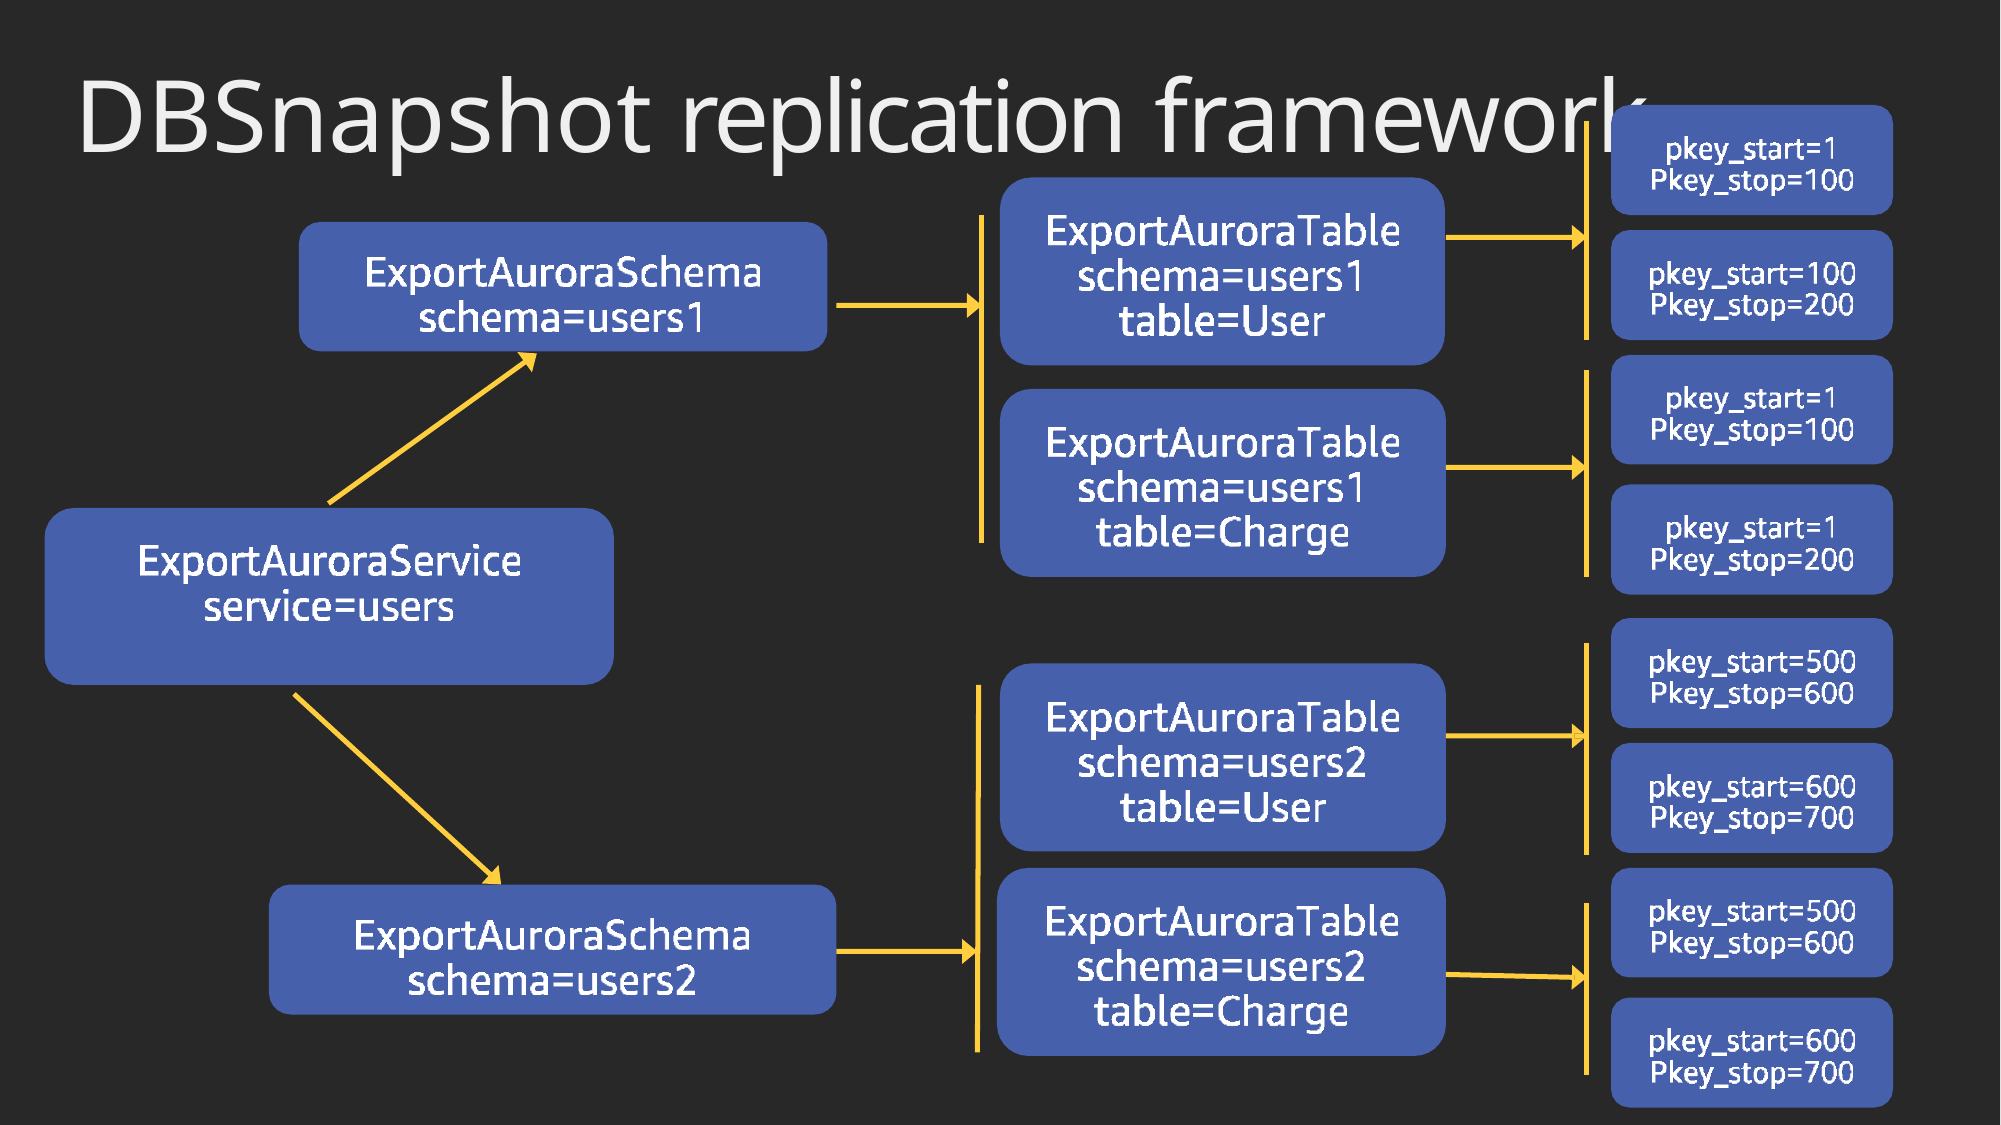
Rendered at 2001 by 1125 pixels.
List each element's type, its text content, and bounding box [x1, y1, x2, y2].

title DBSnapshot replication framework [72, 50, 1794, 241]
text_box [1610, 867, 1894, 978]
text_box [1610, 742, 1894, 854]
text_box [996, 867, 1590, 1076]
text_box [1610, 354, 1894, 465]
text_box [1610, 617, 1894, 729]
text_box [999, 642, 1590, 855]
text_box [1610, 104, 1894, 216]
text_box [44, 214, 985, 1056]
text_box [999, 121, 1590, 578]
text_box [1610, 997, 1894, 1108]
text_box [1610, 484, 1894, 595]
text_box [1610, 229, 1894, 341]
